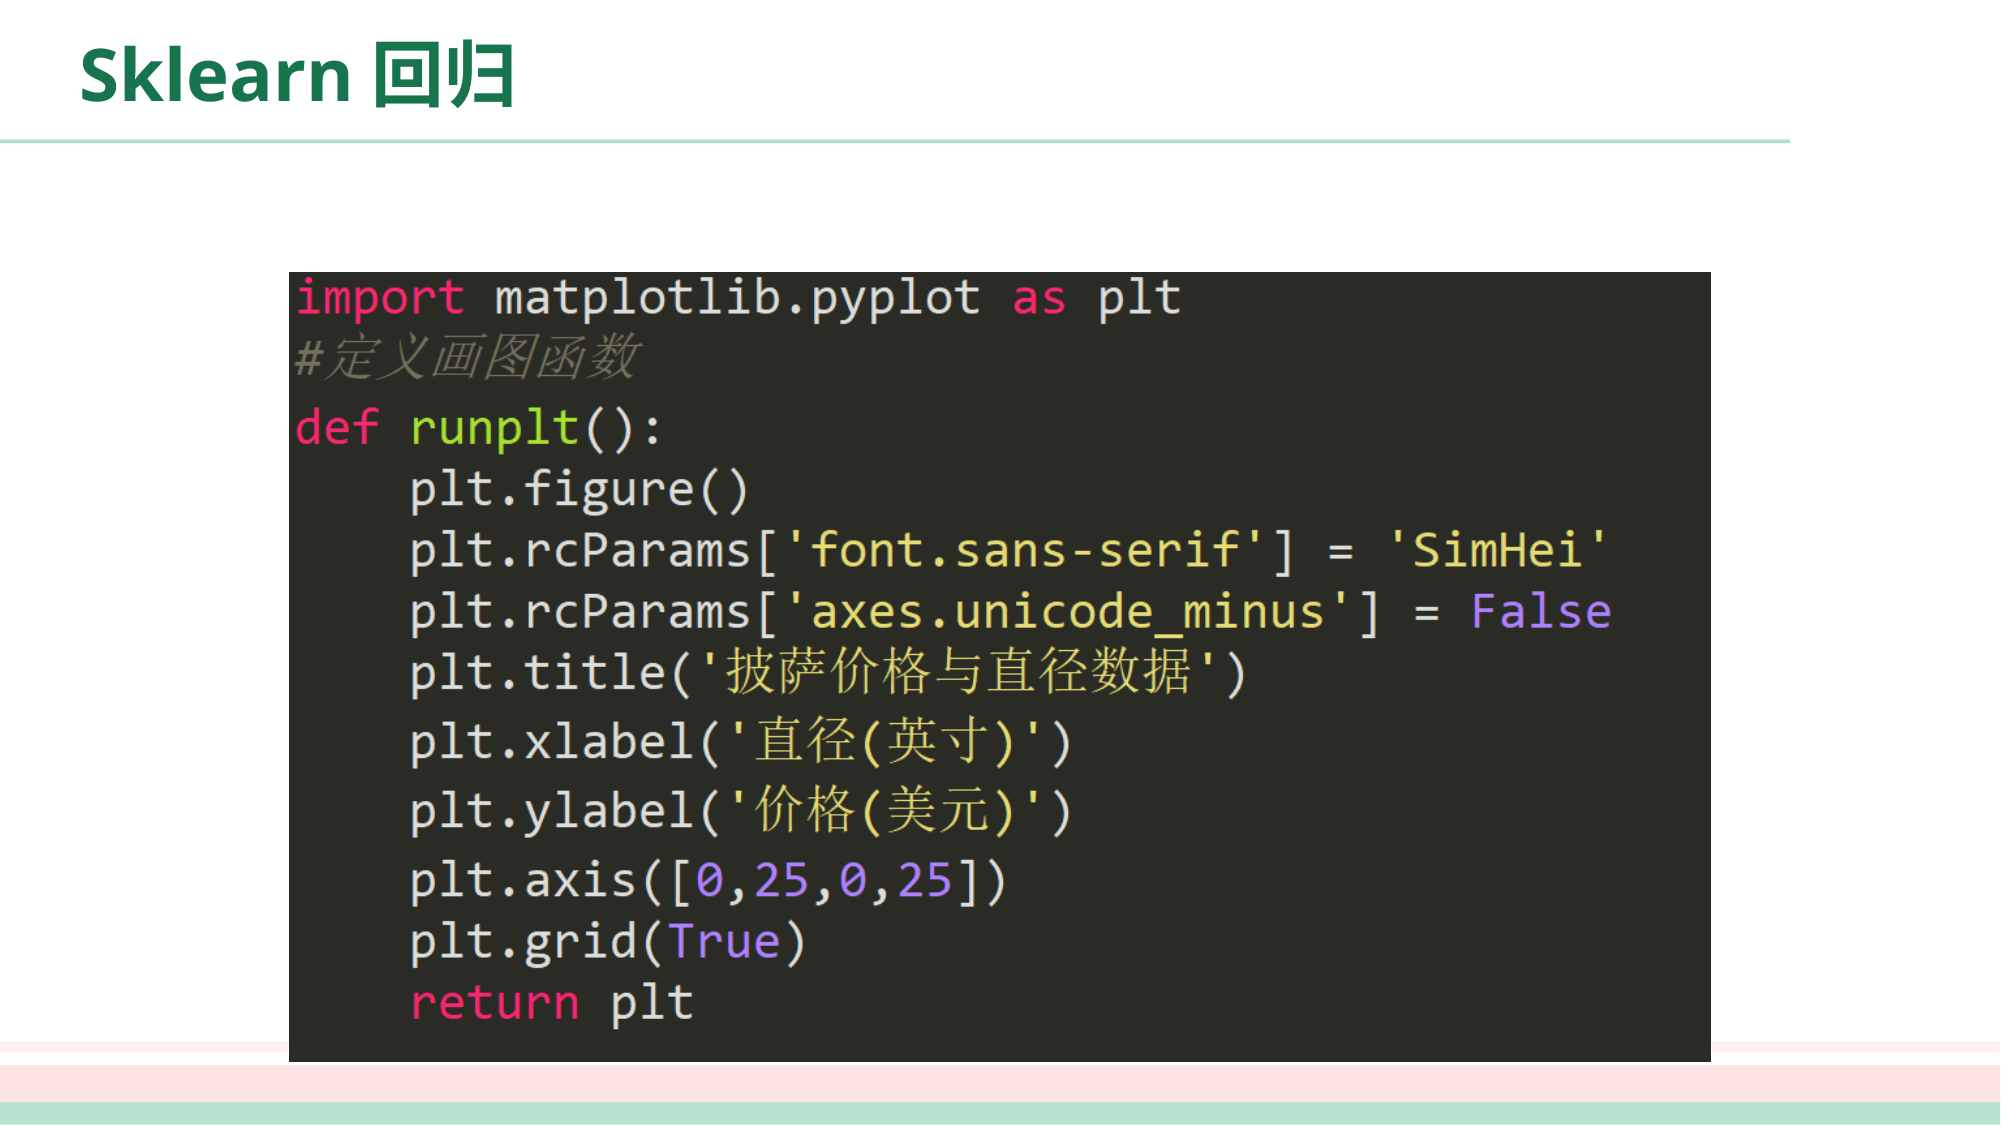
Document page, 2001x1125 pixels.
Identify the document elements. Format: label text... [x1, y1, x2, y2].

title Sklearn回归 [64, 31, 1359, 125]
picture [0, 0, 2001, 1125]
